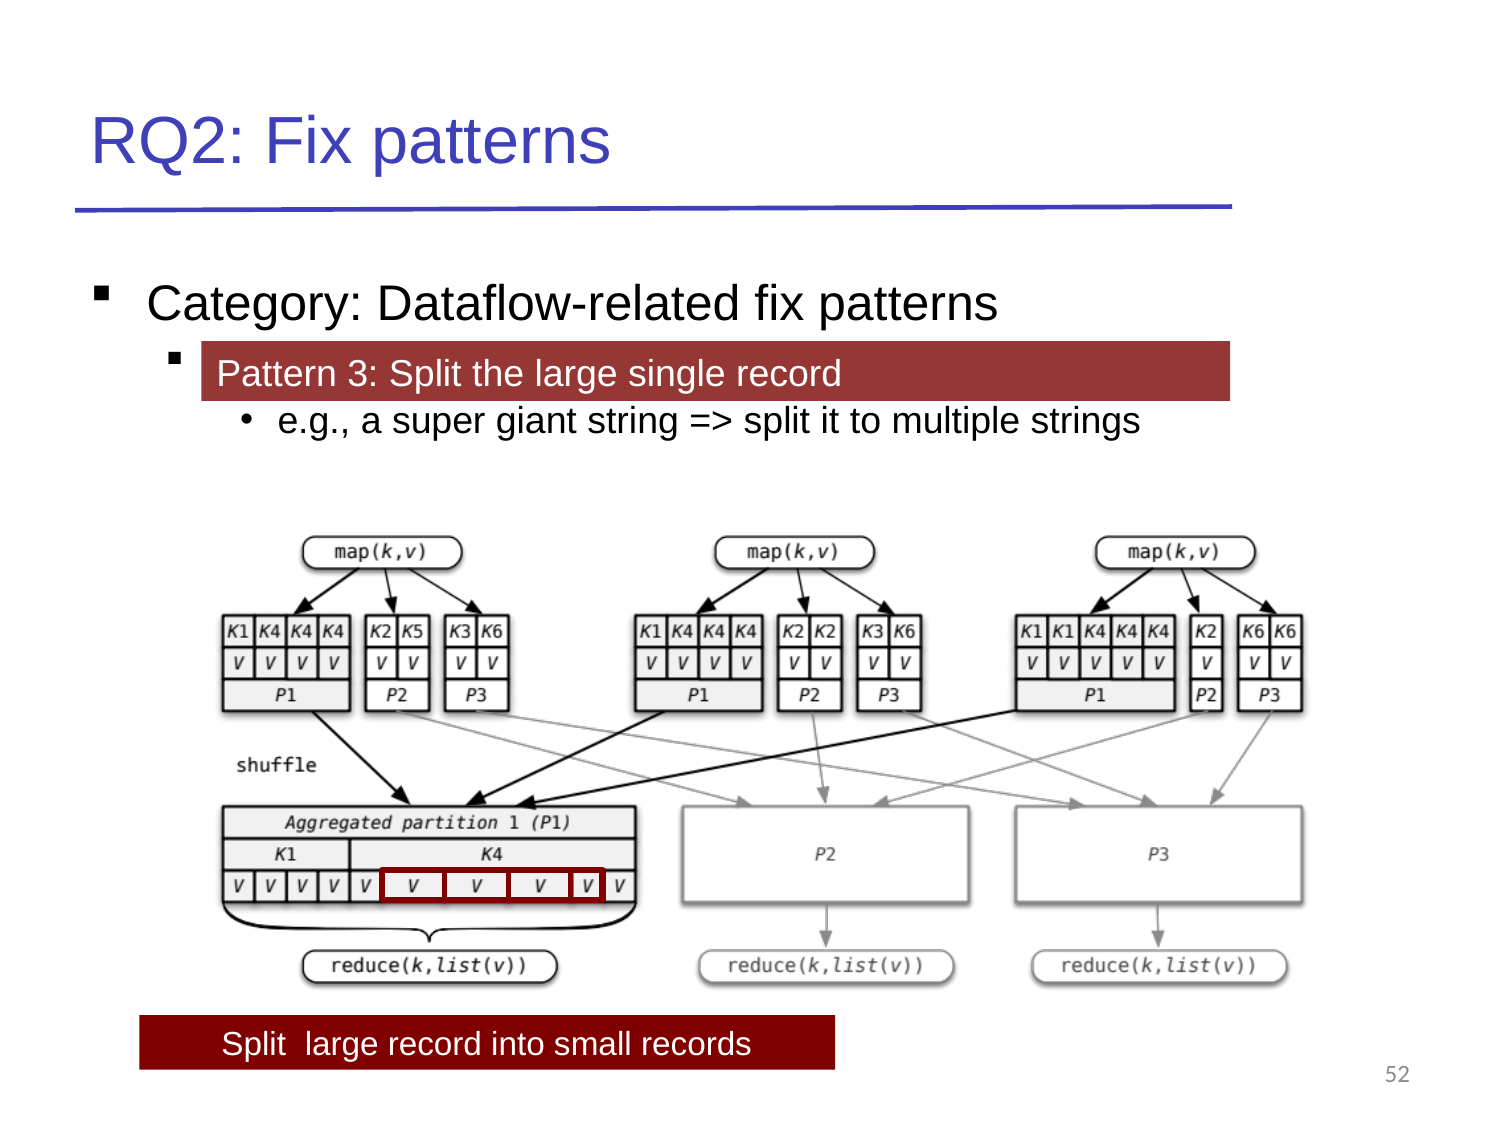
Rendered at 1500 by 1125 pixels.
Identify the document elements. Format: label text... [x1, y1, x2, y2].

text_box Pattern 3: Split the large single record [201, 341, 1231, 401]
list Category: Dataflow-related fix patterns Lower framework buffer size e.g., a super giant string => split it to multiple strings [75, 262, 1425, 1005]
title RQ2: Fix patterns [75, 67, 1441, 207]
slide_number 52 [1074, 1042, 1425, 1103]
picture [208, 528, 1314, 994]
text_box Split large record into small records [139, 1015, 836, 1070]
